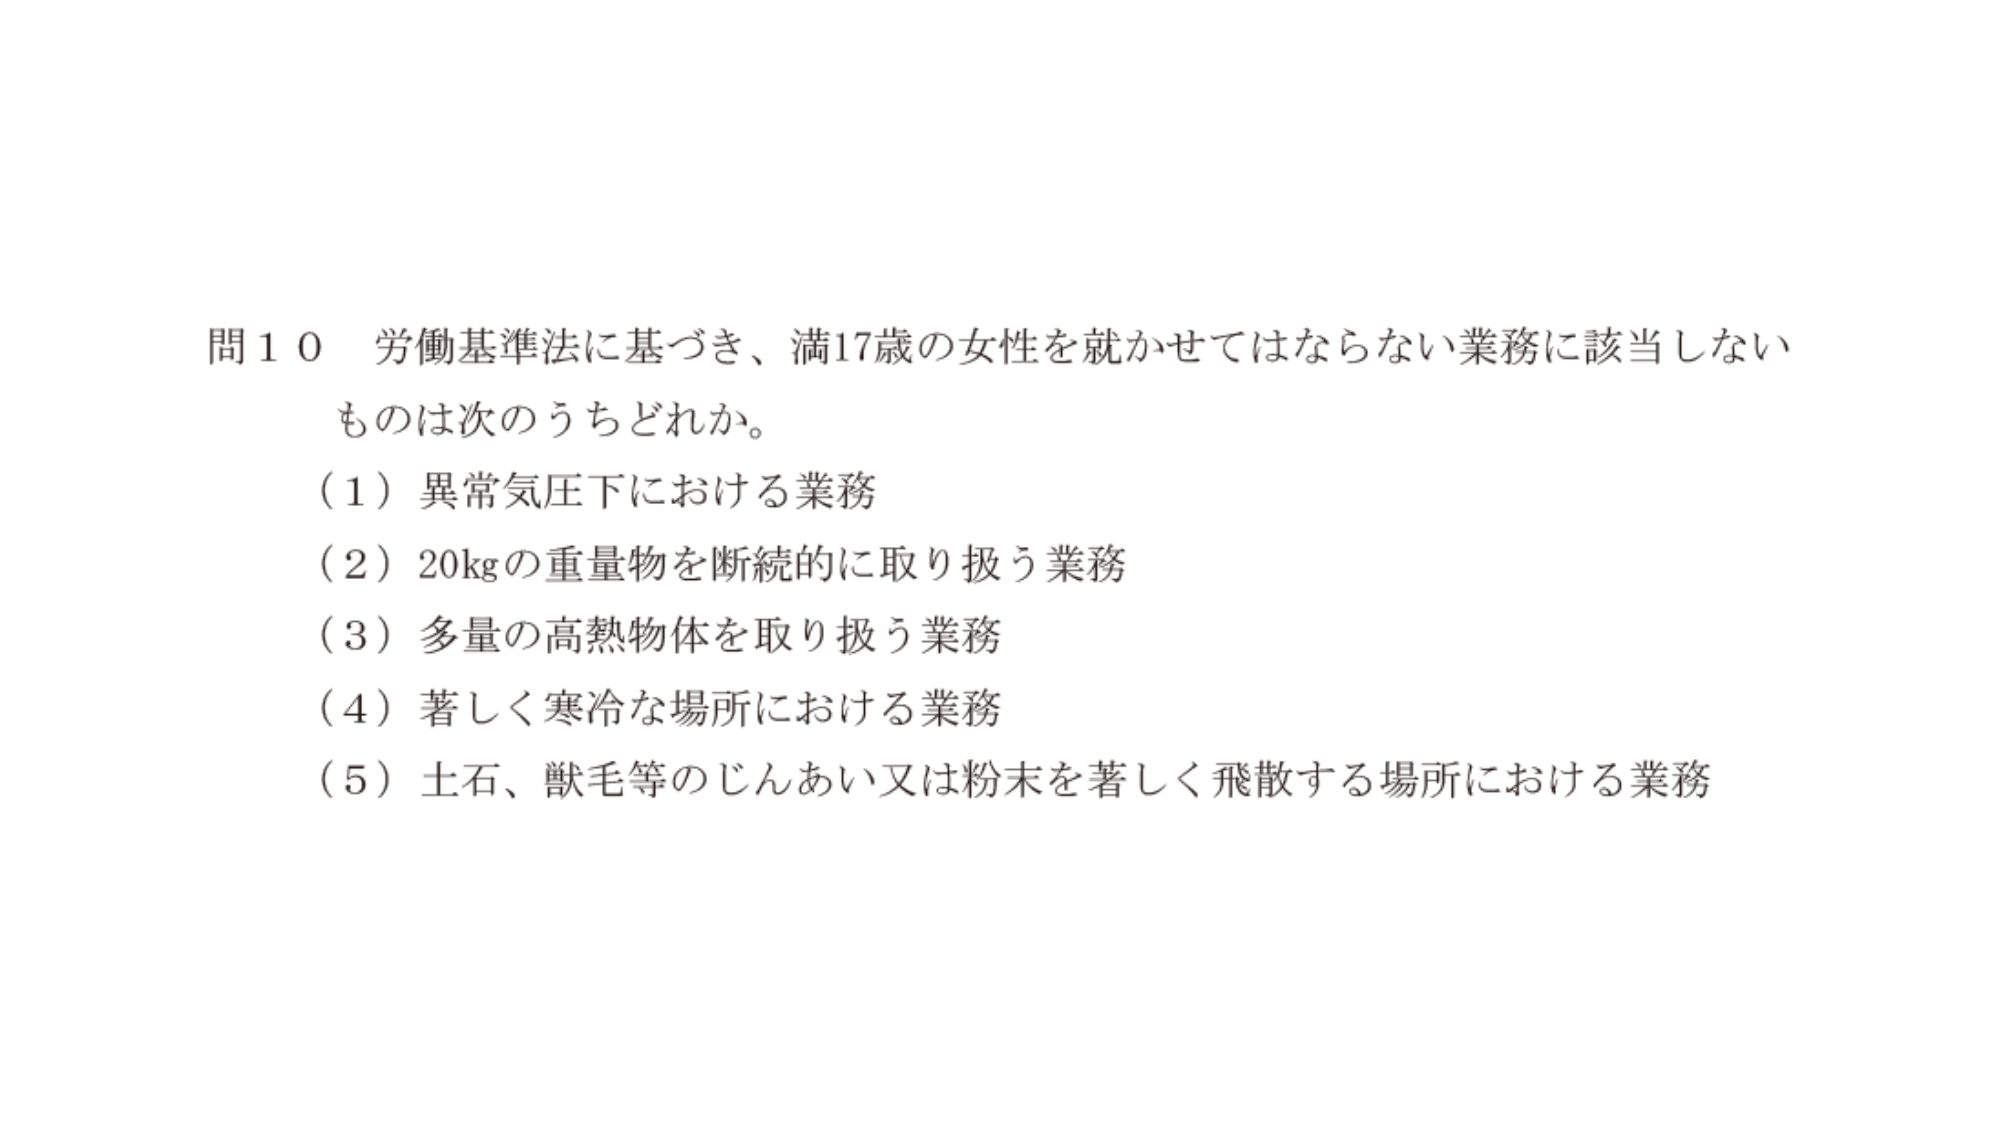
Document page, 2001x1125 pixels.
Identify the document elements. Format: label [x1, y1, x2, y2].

picture [194, 314, 1806, 811]
